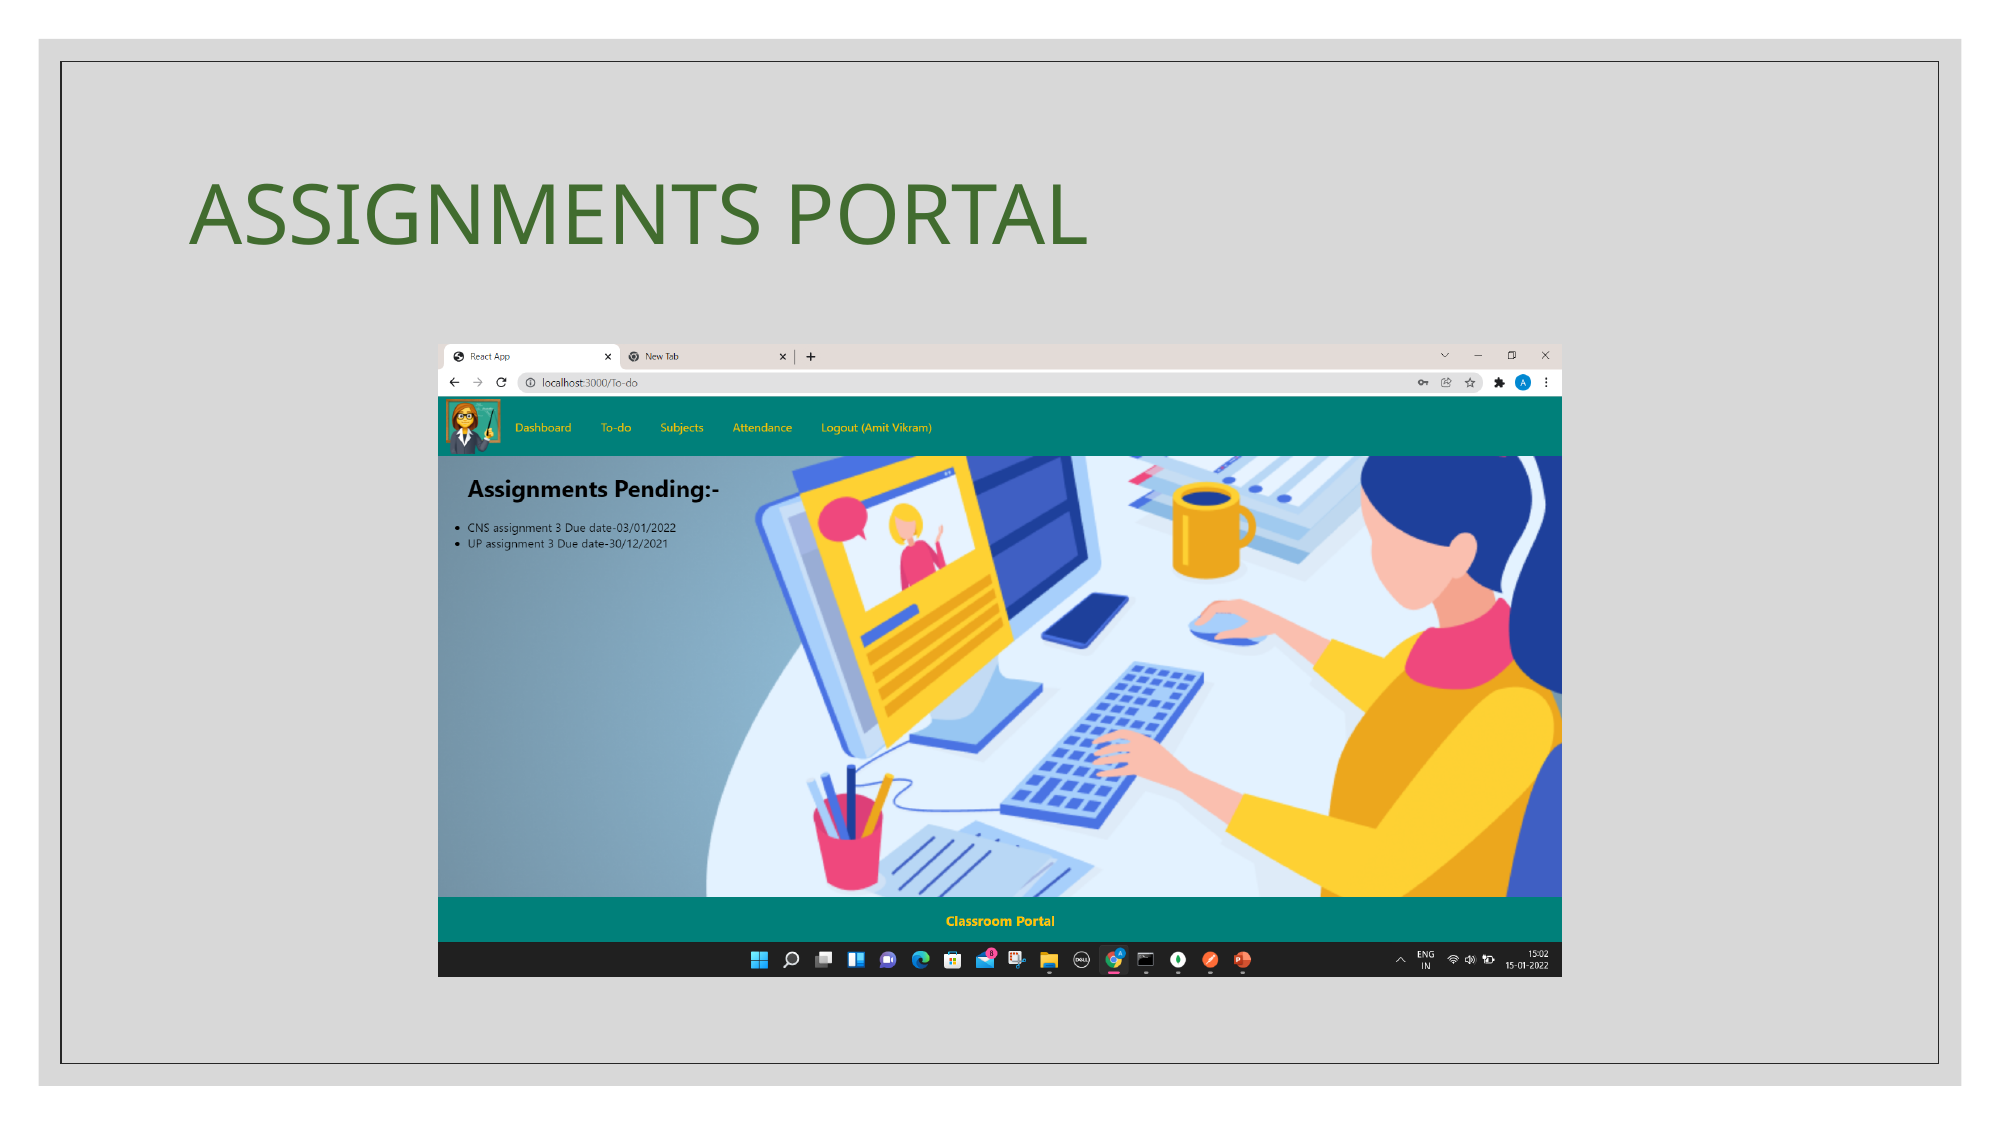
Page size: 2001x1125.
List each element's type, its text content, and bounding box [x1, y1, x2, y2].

title ASSIGNMENTS PORTAL [174, 105, 1825, 331]
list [438, 344, 1562, 977]
